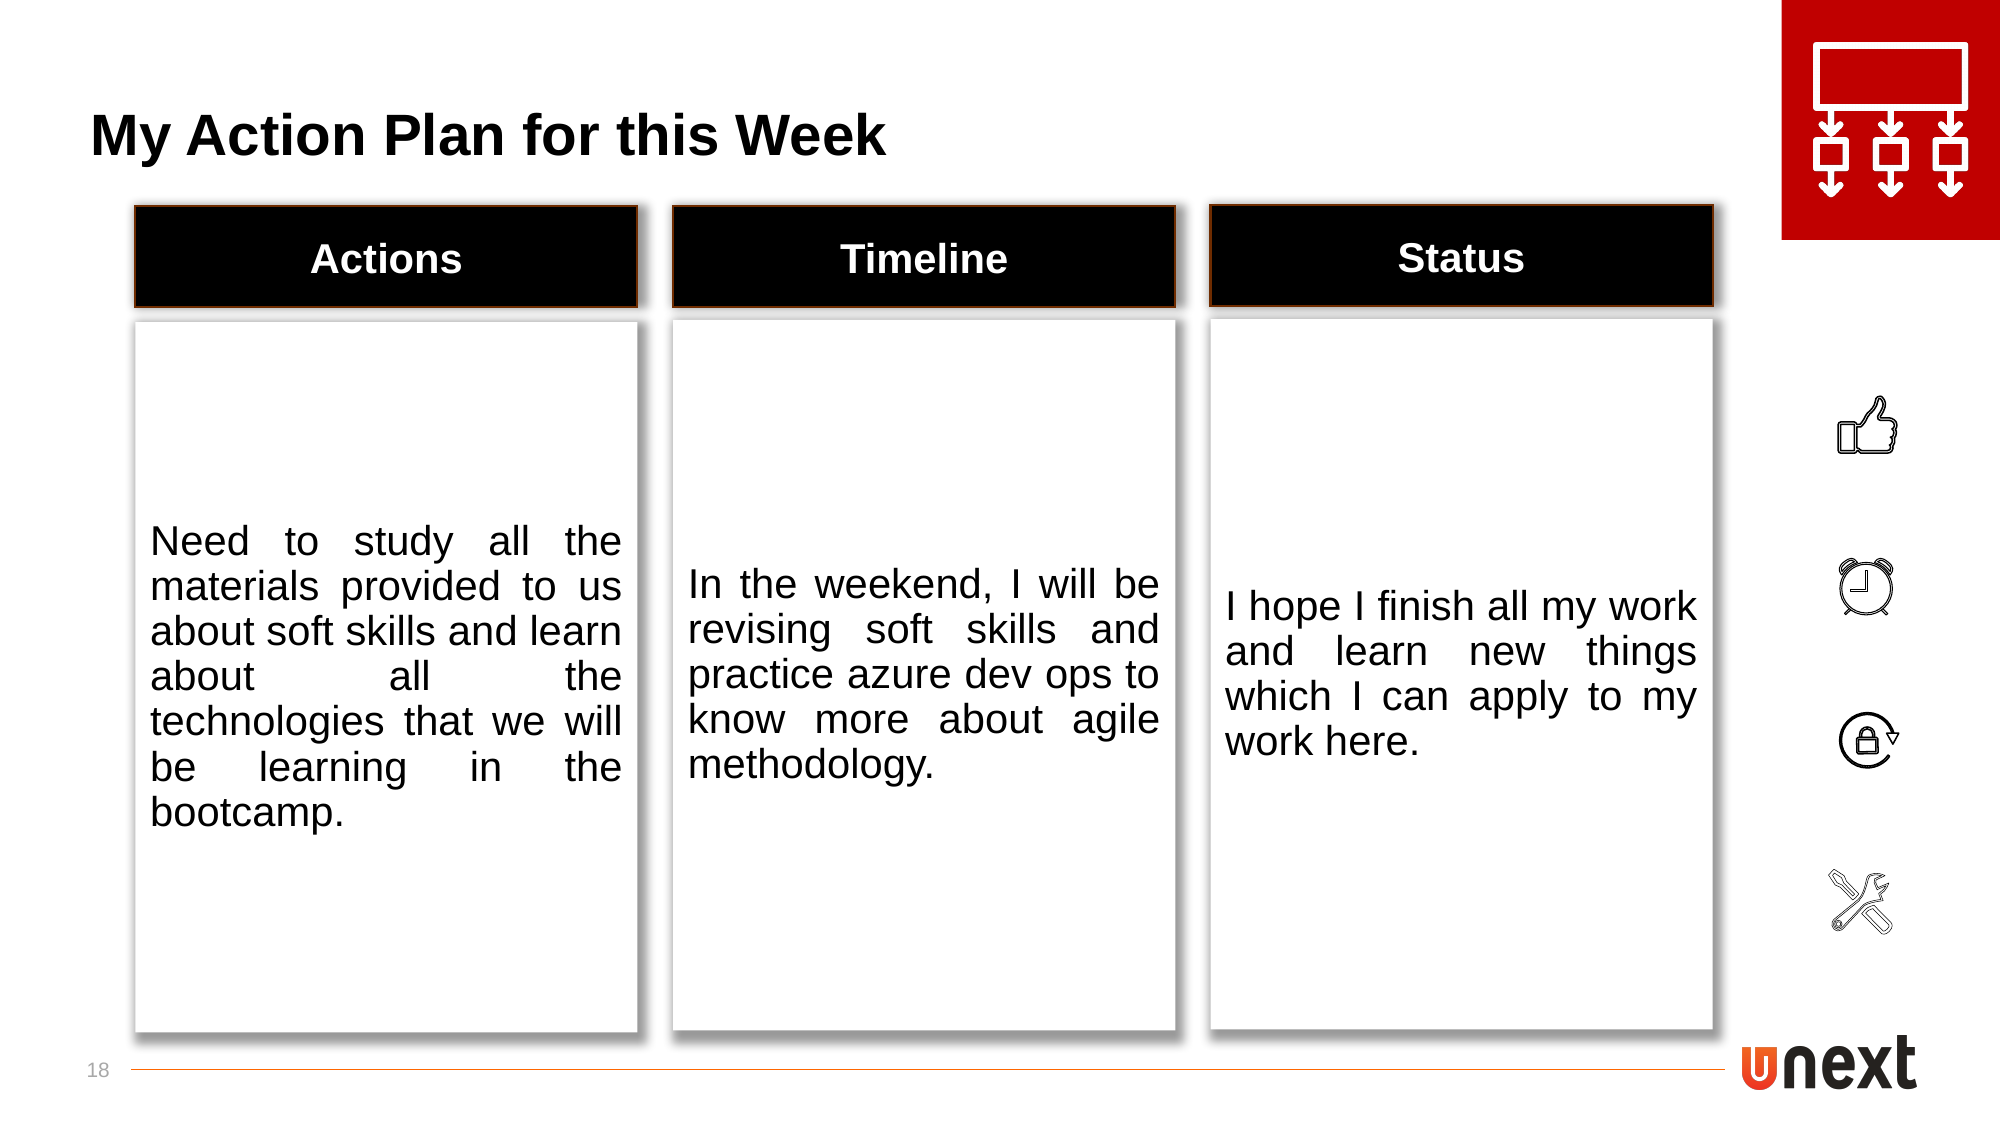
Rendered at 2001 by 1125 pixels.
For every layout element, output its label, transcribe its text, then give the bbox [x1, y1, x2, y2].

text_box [1793, 833, 1929, 969]
text_box I hope I finish all my work and learn new things which I can apply to my work here. [1210, 319, 1713, 1030]
text_box Need to study all the materials provided to us about soft skills and learn about all the technologies that we will be learning in the bootcamp. [135, 322, 638, 1033]
picture [1804, 33, 1977, 207]
picture [1742, 1035, 1917, 1090]
text_box Status [1209, 204, 1714, 307]
title My Action Plan for this Week [76, 78, 1804, 196]
text_box [1781, 0, 2000, 241]
text_box Timeline [672, 205, 1176, 308]
slide_number 18 [48, 1047, 110, 1091]
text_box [1798, 674, 1935, 810]
text_box Actions [134, 205, 638, 308]
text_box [1798, 519, 1935, 656]
text_box In the weekend, I will be revising soft skills and practice azure dev ops to know more about agile methodology. [673, 319, 1176, 1031]
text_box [1798, 364, 1935, 500]
